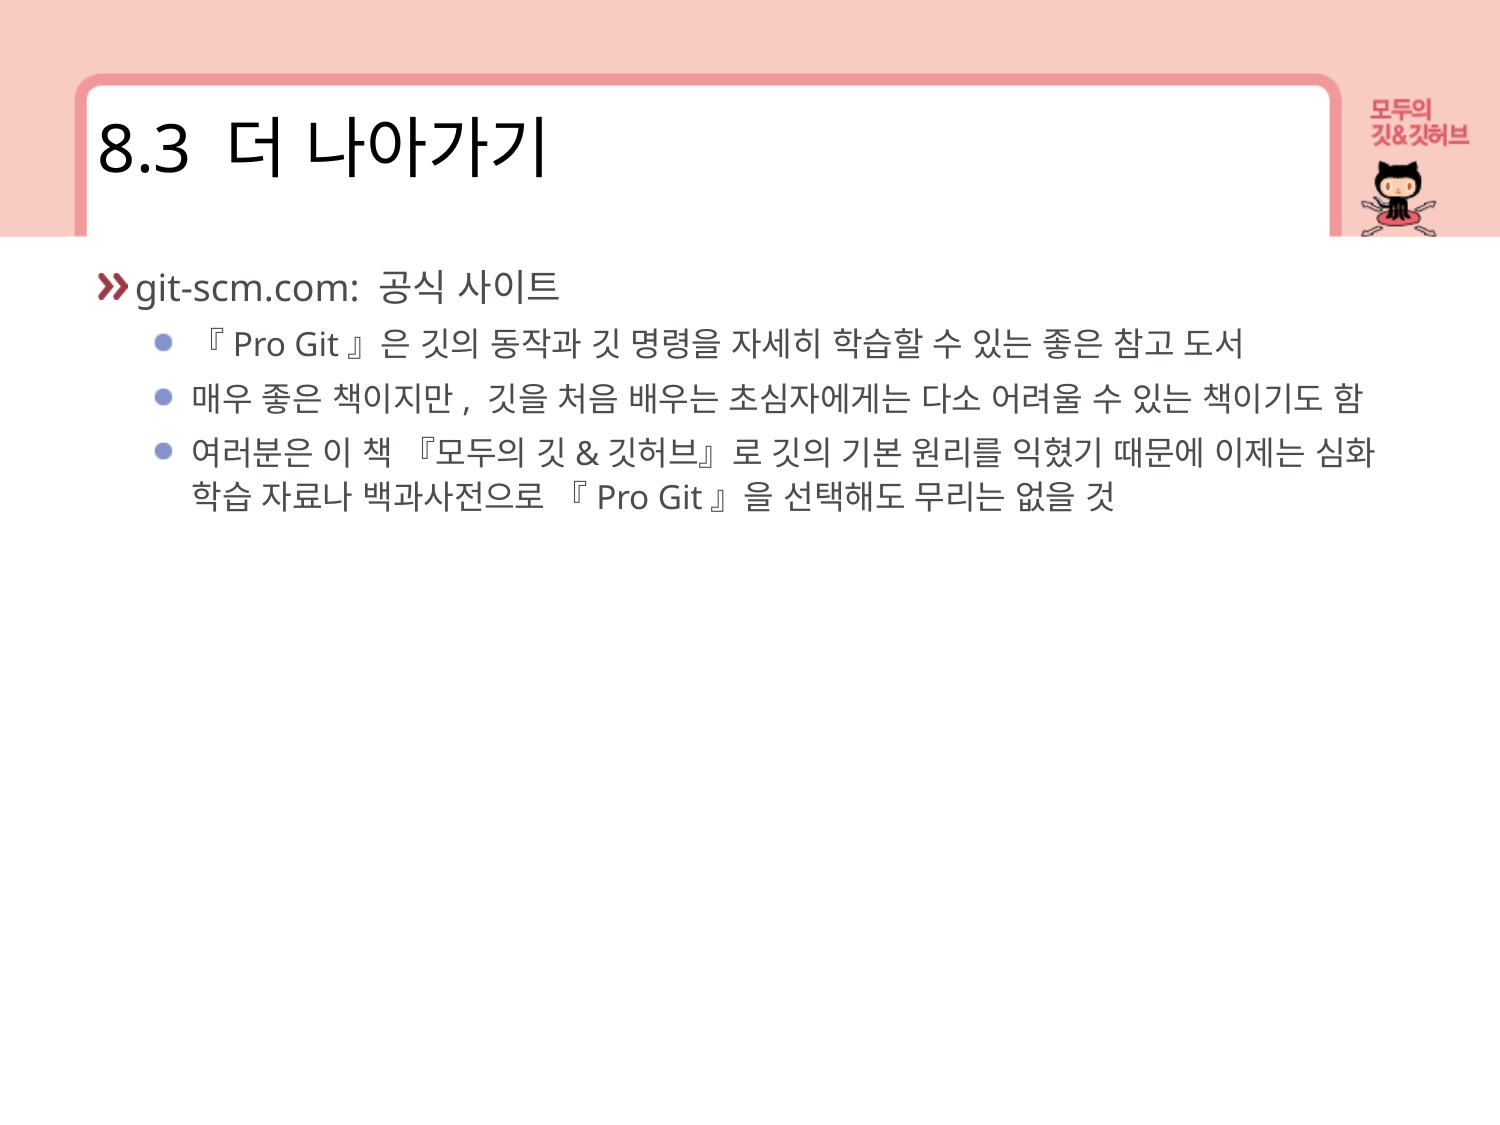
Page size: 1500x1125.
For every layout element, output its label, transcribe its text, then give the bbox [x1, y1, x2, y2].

text_box 8.3 더 나아가기 [82, 61, 1413, 193]
picture [0, 0, 1500, 1125]
text_box git-scm.com: 공식 사이트 『Pro Git』은 깃의 동작과 깃 명령을 자세히 학습할 수 있는 좋은 참고 도서 매우 좋은 책이지만, 깃을 처음 배우는 초심자에게는 다소 어려울 수 있는 책이기도 함 여러분은 이 책 『모두의 깃&깃허브』로 깃의 기본 원리를 익혔기 때문에 이제는 심화 학습 자료나 백과사전으로 『Pro Git』을 선택해도 무리는 없을 것 [82, 252, 1439, 1067]
